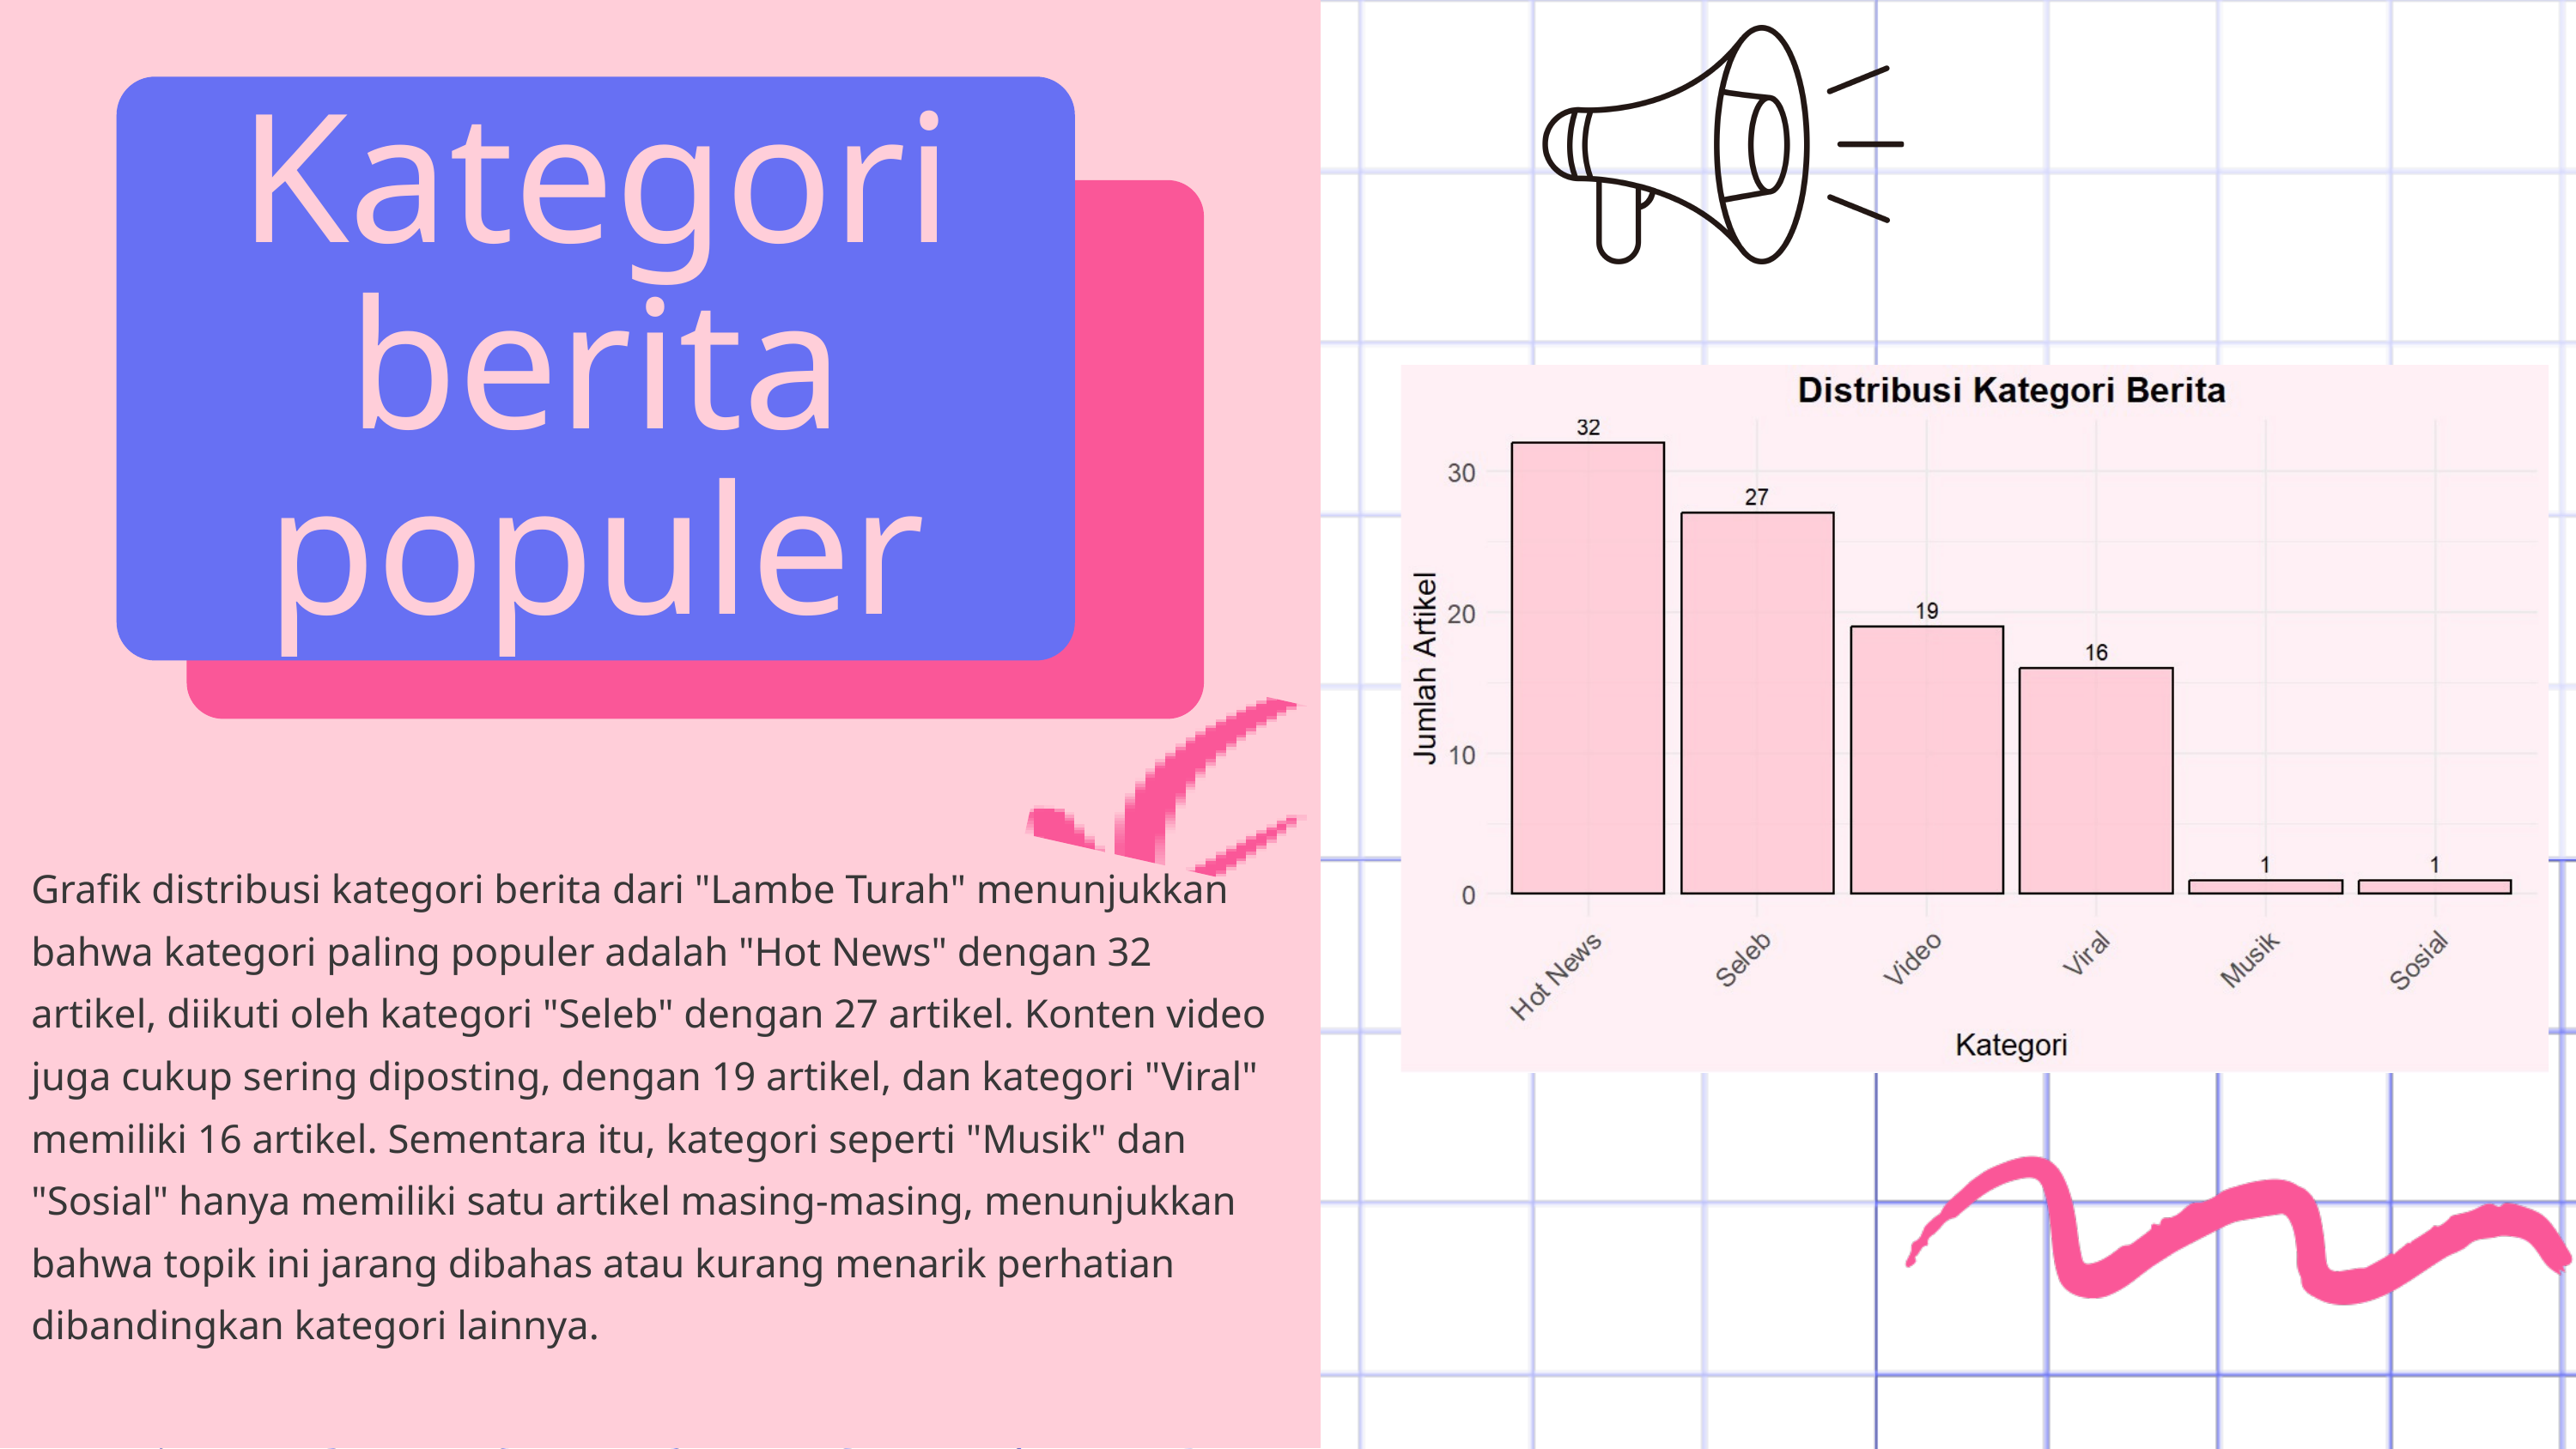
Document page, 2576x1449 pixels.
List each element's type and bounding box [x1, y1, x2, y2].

text_box [0, 0, 1321, 1449]
text_box [116, 76, 1205, 719]
text_box [1321, 0, 2576, 1449]
